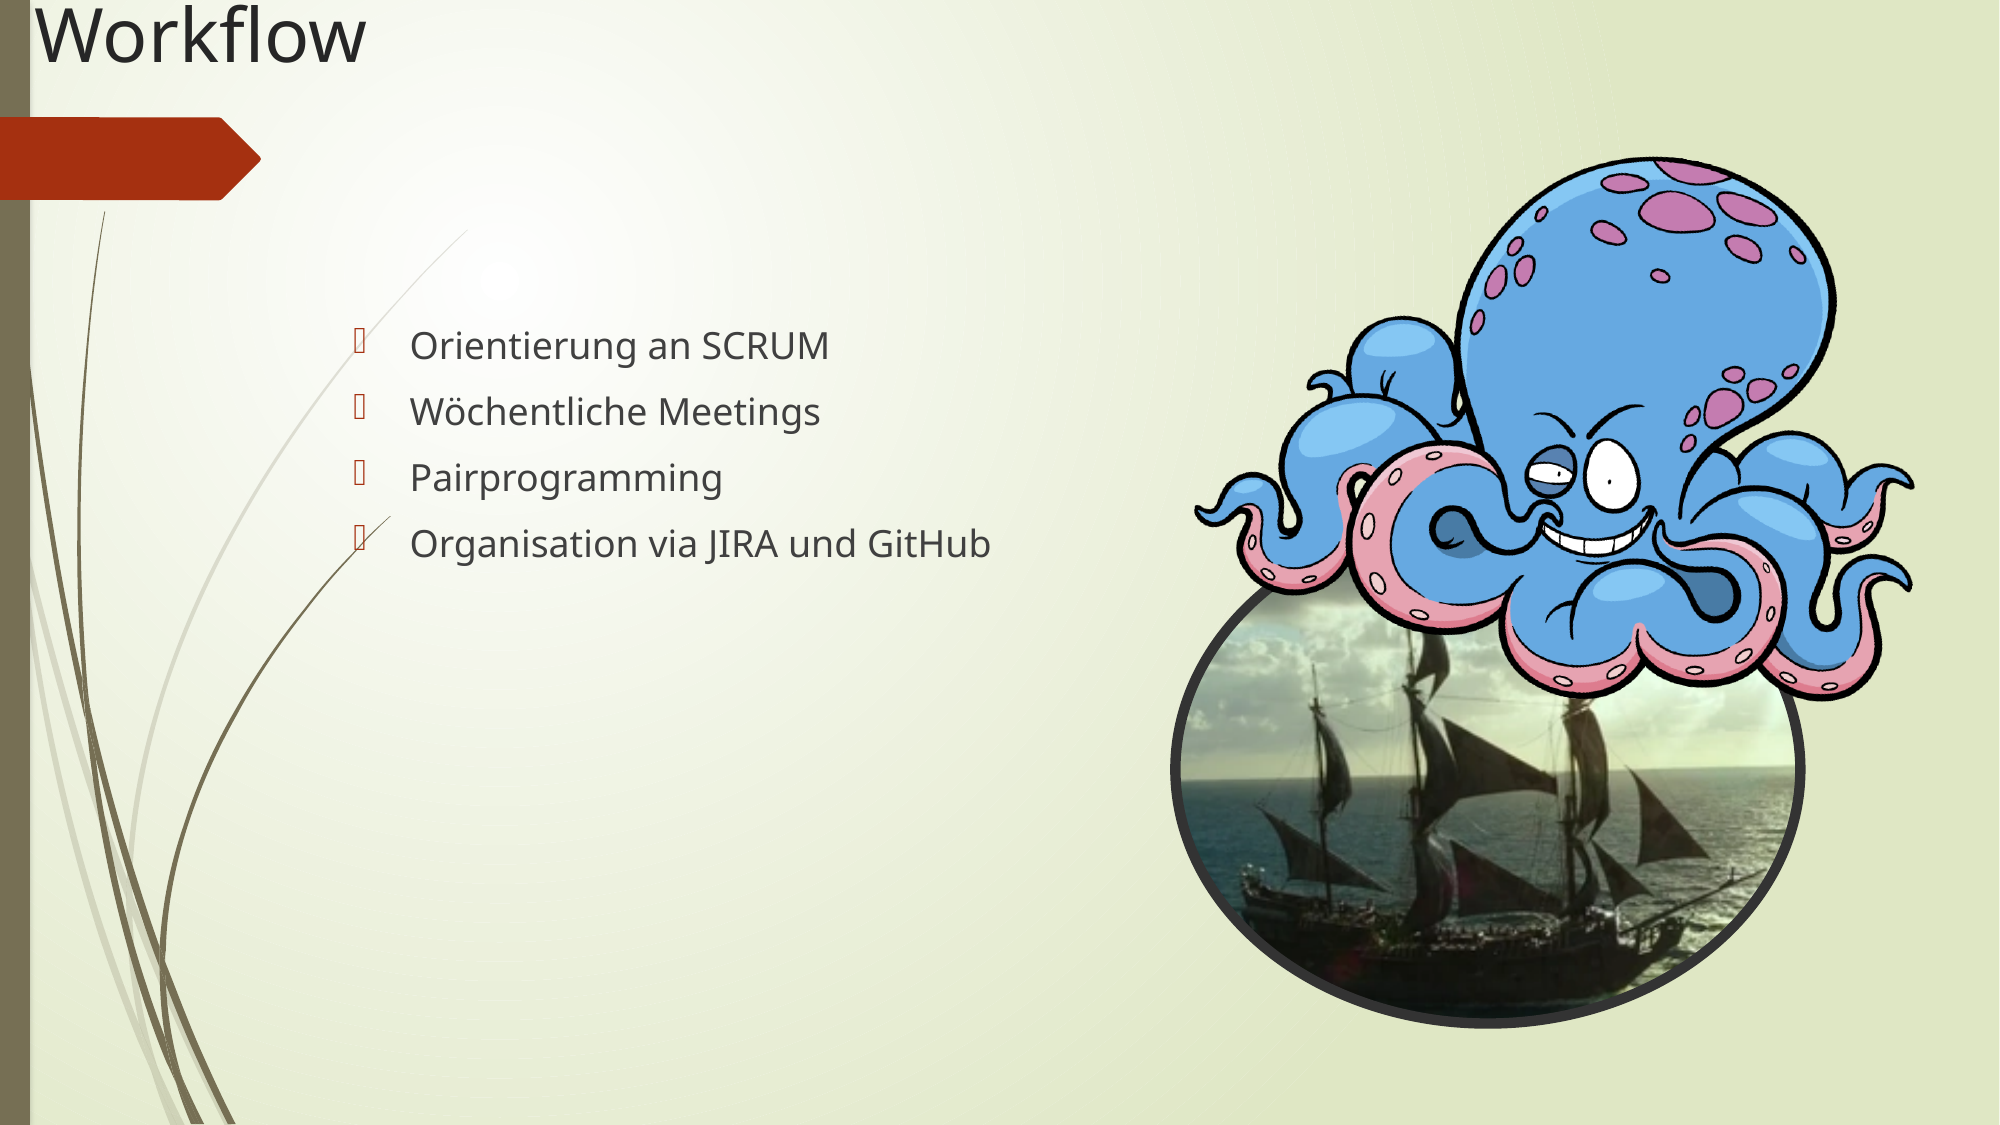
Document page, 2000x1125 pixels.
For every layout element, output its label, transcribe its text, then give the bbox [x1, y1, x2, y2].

title Workflow [19, 0, 1501, 191]
list Orientierung an SCRUM Wöchentliche Meetings Pairprogramming Organisation via JIRA und GitHub [338, 314, 1211, 935]
picture [1174, 84, 1980, 1024]
